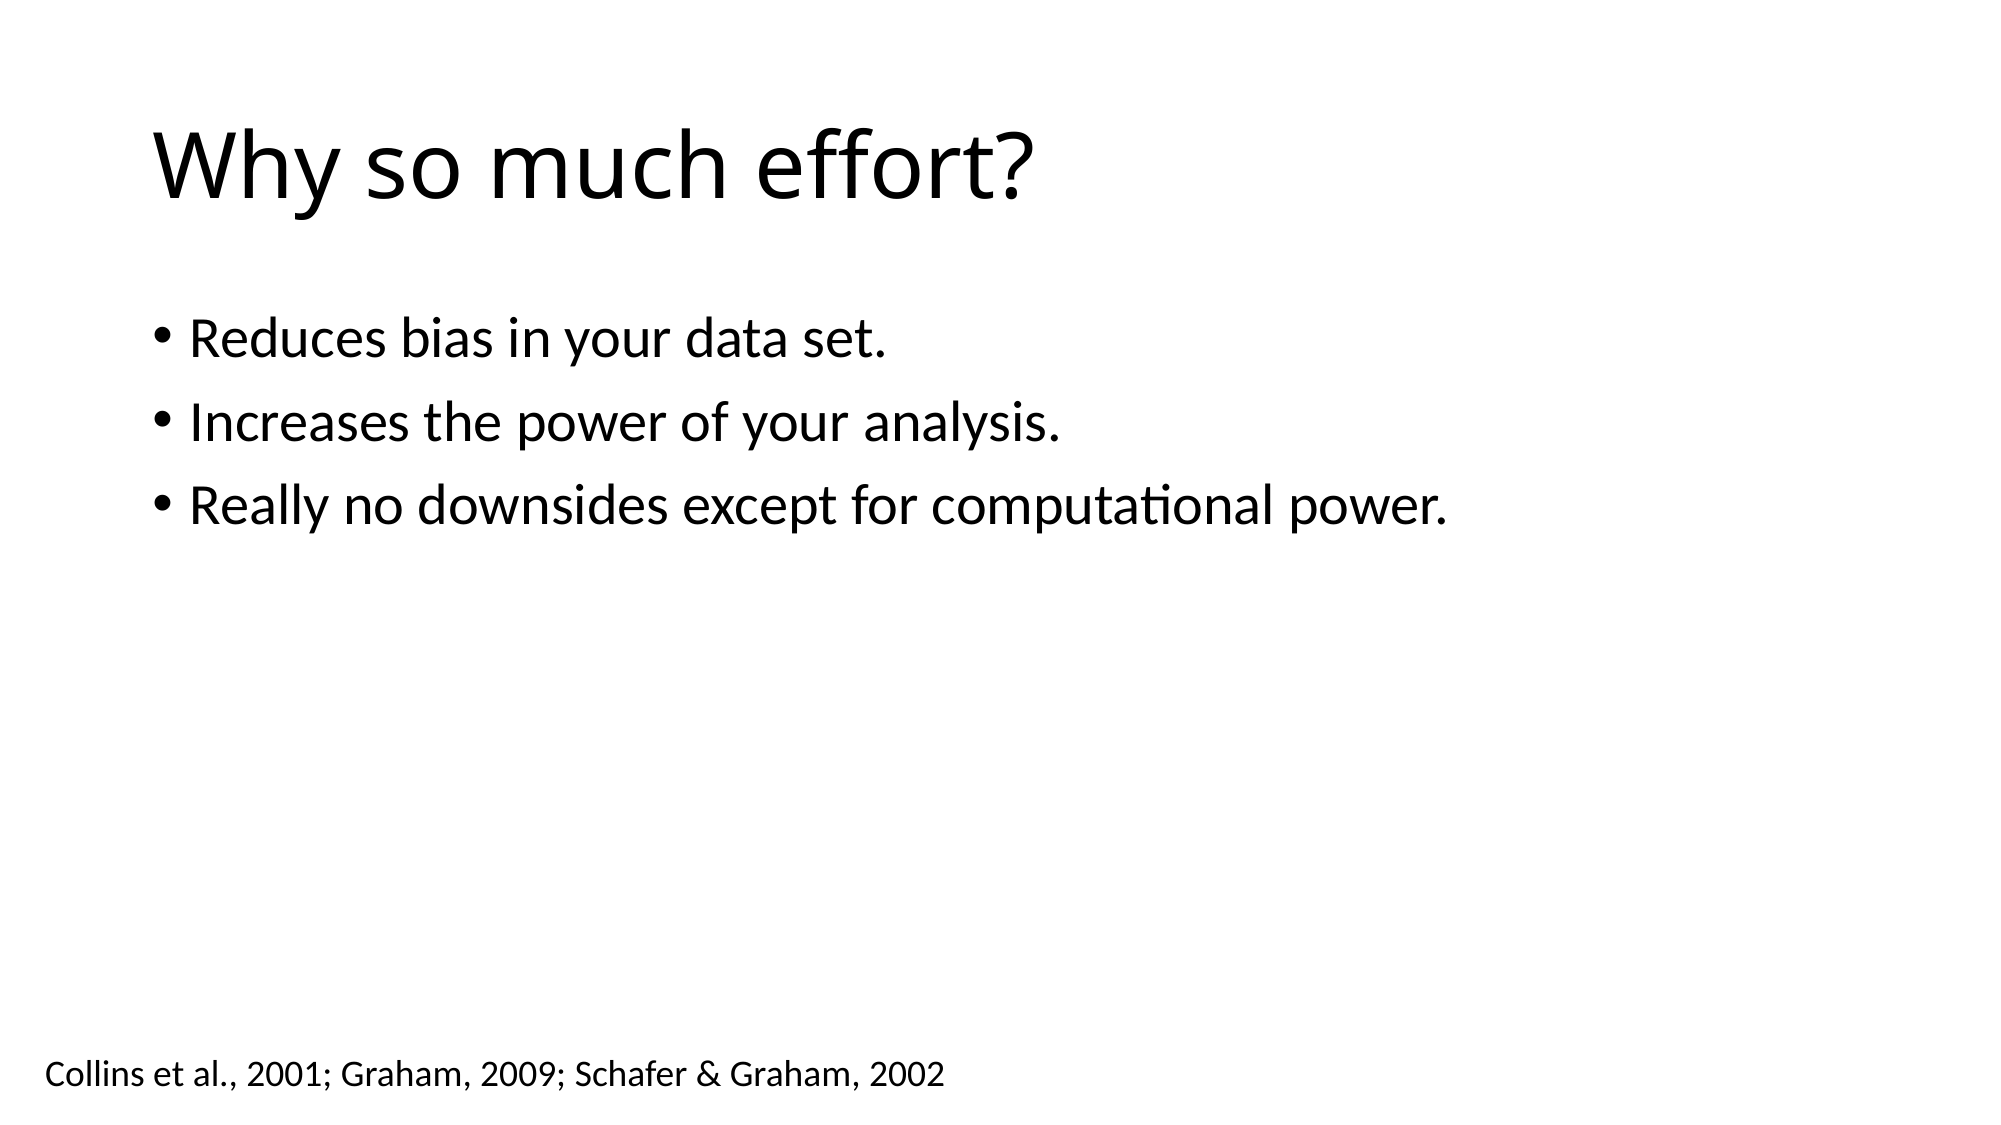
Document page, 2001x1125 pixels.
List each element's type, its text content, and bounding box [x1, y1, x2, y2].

text_box Collins et al., 2001; Graham, 2009; Schafer & Graham, 2002 [30, 1041, 1028, 1102]
title Why so much effort? [137, 59, 1863, 278]
list Reduces bias in your data set. Increases the power of your analysis. Really no downsides except for computational power. [137, 299, 1863, 1014]
